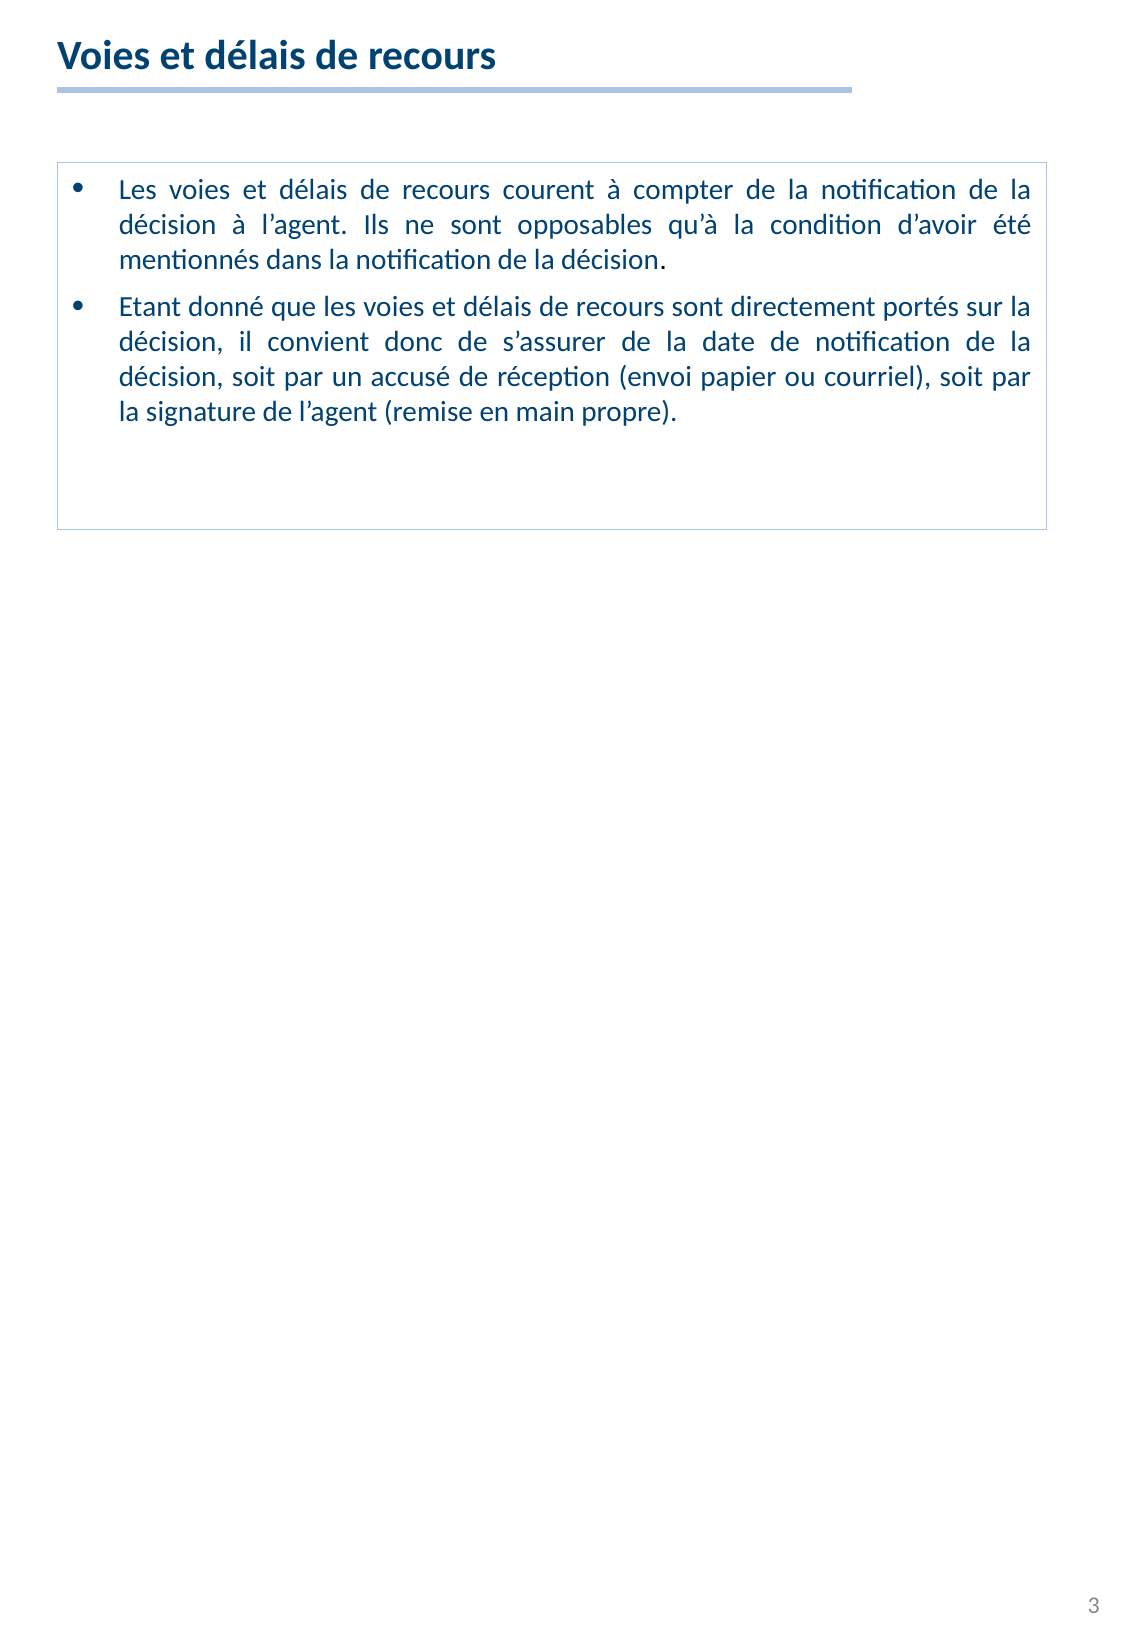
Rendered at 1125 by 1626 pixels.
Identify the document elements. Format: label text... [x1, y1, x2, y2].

text_box Les voies et délais de recours courent à compter de la notification de la décision à l’agent. Ils ne sont opposables qu’à la condition d’avoir été mentionnés dans la notification de la décision. Etant donné que les voies et délais de recours sont directement portés sur la décision, il convient donc de s’assurer de la date de notification de la décision, soit par un accusé de réception (envoi papier ou courriel), soit par la signature de l’agent (remise en main propre). [57, 162, 1047, 530]
slide_number 3 [852, 1590, 1115, 1618]
text_box Voies et délais de recours [57, 21, 870, 86]
